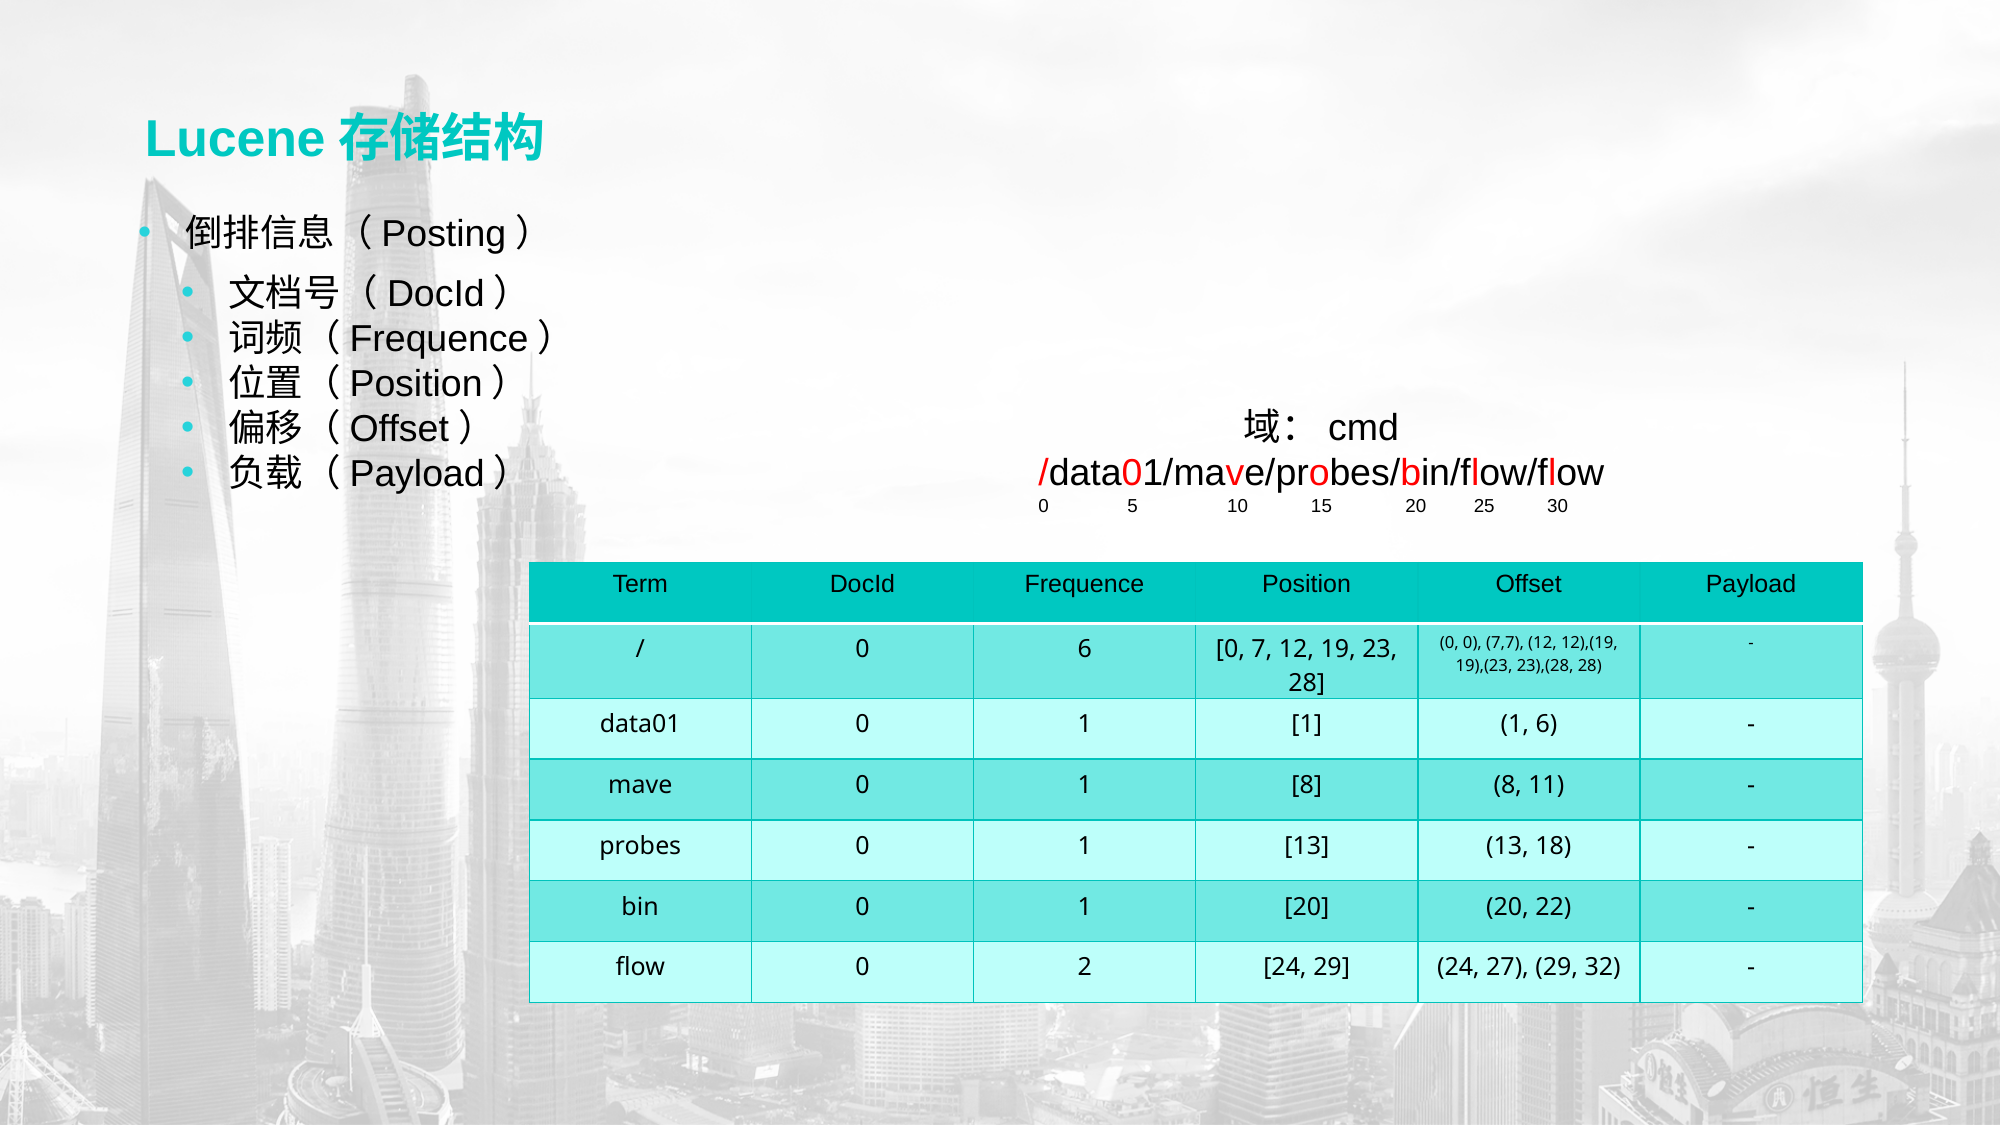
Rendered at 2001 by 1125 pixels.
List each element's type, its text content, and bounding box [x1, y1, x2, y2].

table_cell 1 [974, 699, 1195, 758]
table_cell [1] [1196, 699, 1417, 758]
table_cell (1, 6) [1419, 699, 1639, 758]
table_cell 2 [974, 942, 1195, 1002]
text_box 文档号（DocId） 词频（Frequence） 位置（Position） 偏移（Offset） 负载（Payload） [173, 261, 583, 502]
table_cell 0 [752, 699, 973, 758]
table_cell (8, 11) [1419, 760, 1639, 819]
table_cell - [1641, 699, 1862, 758]
table_cell 0 [752, 942, 973, 1002]
table_cell bin [530, 881, 751, 941]
table_cell flow [530, 942, 751, 1002]
table_cell 1 [974, 881, 1195, 941]
table_cell - [1641, 881, 1862, 941]
table_header DocId [752, 563, 973, 622]
table_header Payload [1641, 563, 1862, 622]
table_cell (20, 22) [1419, 881, 1639, 941]
table_cell / [530, 625, 751, 698]
table_cell (24, 27), (29, 32) [1419, 942, 1639, 1002]
title Lucene存储结构 [136, 59, 1863, 212]
table_cell - [1641, 760, 1862, 819]
table_cell [13] [1196, 821, 1417, 880]
table_cell 0 [752, 821, 973, 880]
table_cell [0, 7, 12, 19, 23, 28] [1196, 625, 1417, 698]
table_header Frequence [974, 563, 1195, 622]
table_cell (0, 0), (7,7), (12, 12),(19, 19),(23, 23),(28, 28) [1419, 625, 1639, 698]
table_cell - [1641, 821, 1862, 880]
table_cell 0 [752, 881, 973, 941]
table_cell 0 [752, 625, 973, 698]
table_cell [24, 29] [1196, 942, 1417, 1002]
table_header Position [1196, 563, 1417, 622]
text_box 20 [0, 0, 2000, 1125]
table_cell probes [530, 821, 751, 880]
text_box 域：cmd /data01/mave/probes/bin/flow/flow 0 5 10 15 20 25 30 [1023, 395, 1620, 524]
table_cell (13, 18) [1419, 821, 1639, 880]
table_cell [8] [1196, 760, 1417, 819]
table_header Offset [1419, 563, 1639, 622]
table_cell data01 [530, 699, 751, 758]
table_cell 1 [974, 760, 1195, 819]
table_cell [20] [1196, 881, 1417, 941]
table_cell mave [530, 760, 751, 819]
table_cell - [1641, 625, 1862, 698]
table_cell 0 [752, 760, 973, 819]
table_header Term [530, 563, 751, 622]
table_cell 1 [974, 821, 1195, 880]
table_cell - [1641, 942, 1862, 1002]
table_cell 6 [974, 625, 1195, 698]
text_box 倒排信息（Posting） [130, 201, 561, 262]
